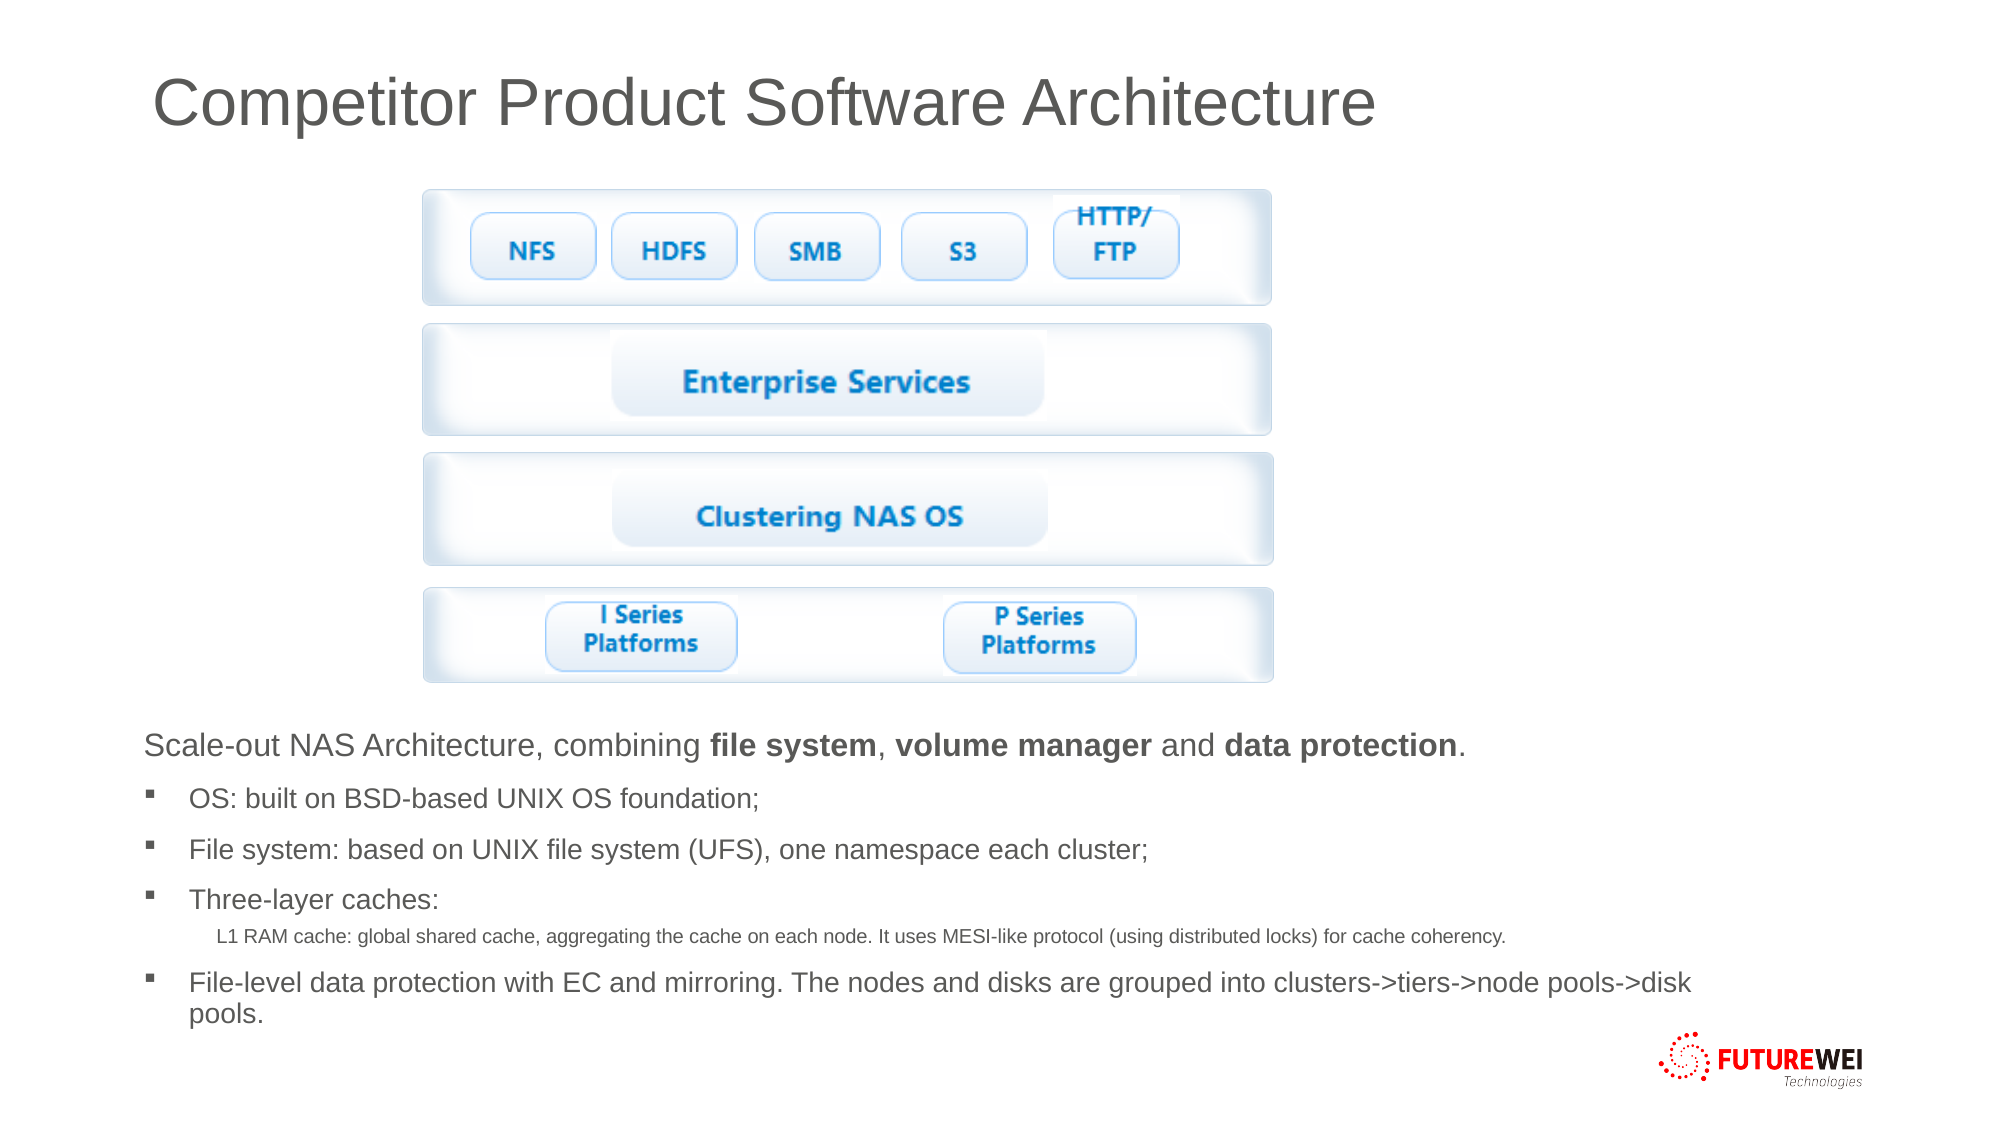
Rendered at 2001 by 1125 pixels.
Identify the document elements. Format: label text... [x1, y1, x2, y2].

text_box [422, 189, 1274, 683]
title Competitor Product Software Architecture [137, 59, 1863, 170]
list Scale-out NAS Architecture, combining file system, volume manager and data protection. OS: built on BSD-based UNIX OS foundation; File system: based on UNIX file system (UFS), one namespace each cluster; Three-layer caches: L1 RAM cache: global shared cache, aggregating the cache on each node. It uses MESI-like protocol (using distributed locks) for cache coherency. File-level data protection with EC and mirroring. The nodes and disks are grouped into clusters->tiers->node pools->disk pools. [128, 721, 1758, 1037]
picture [1638, 1011, 1882, 1102]
